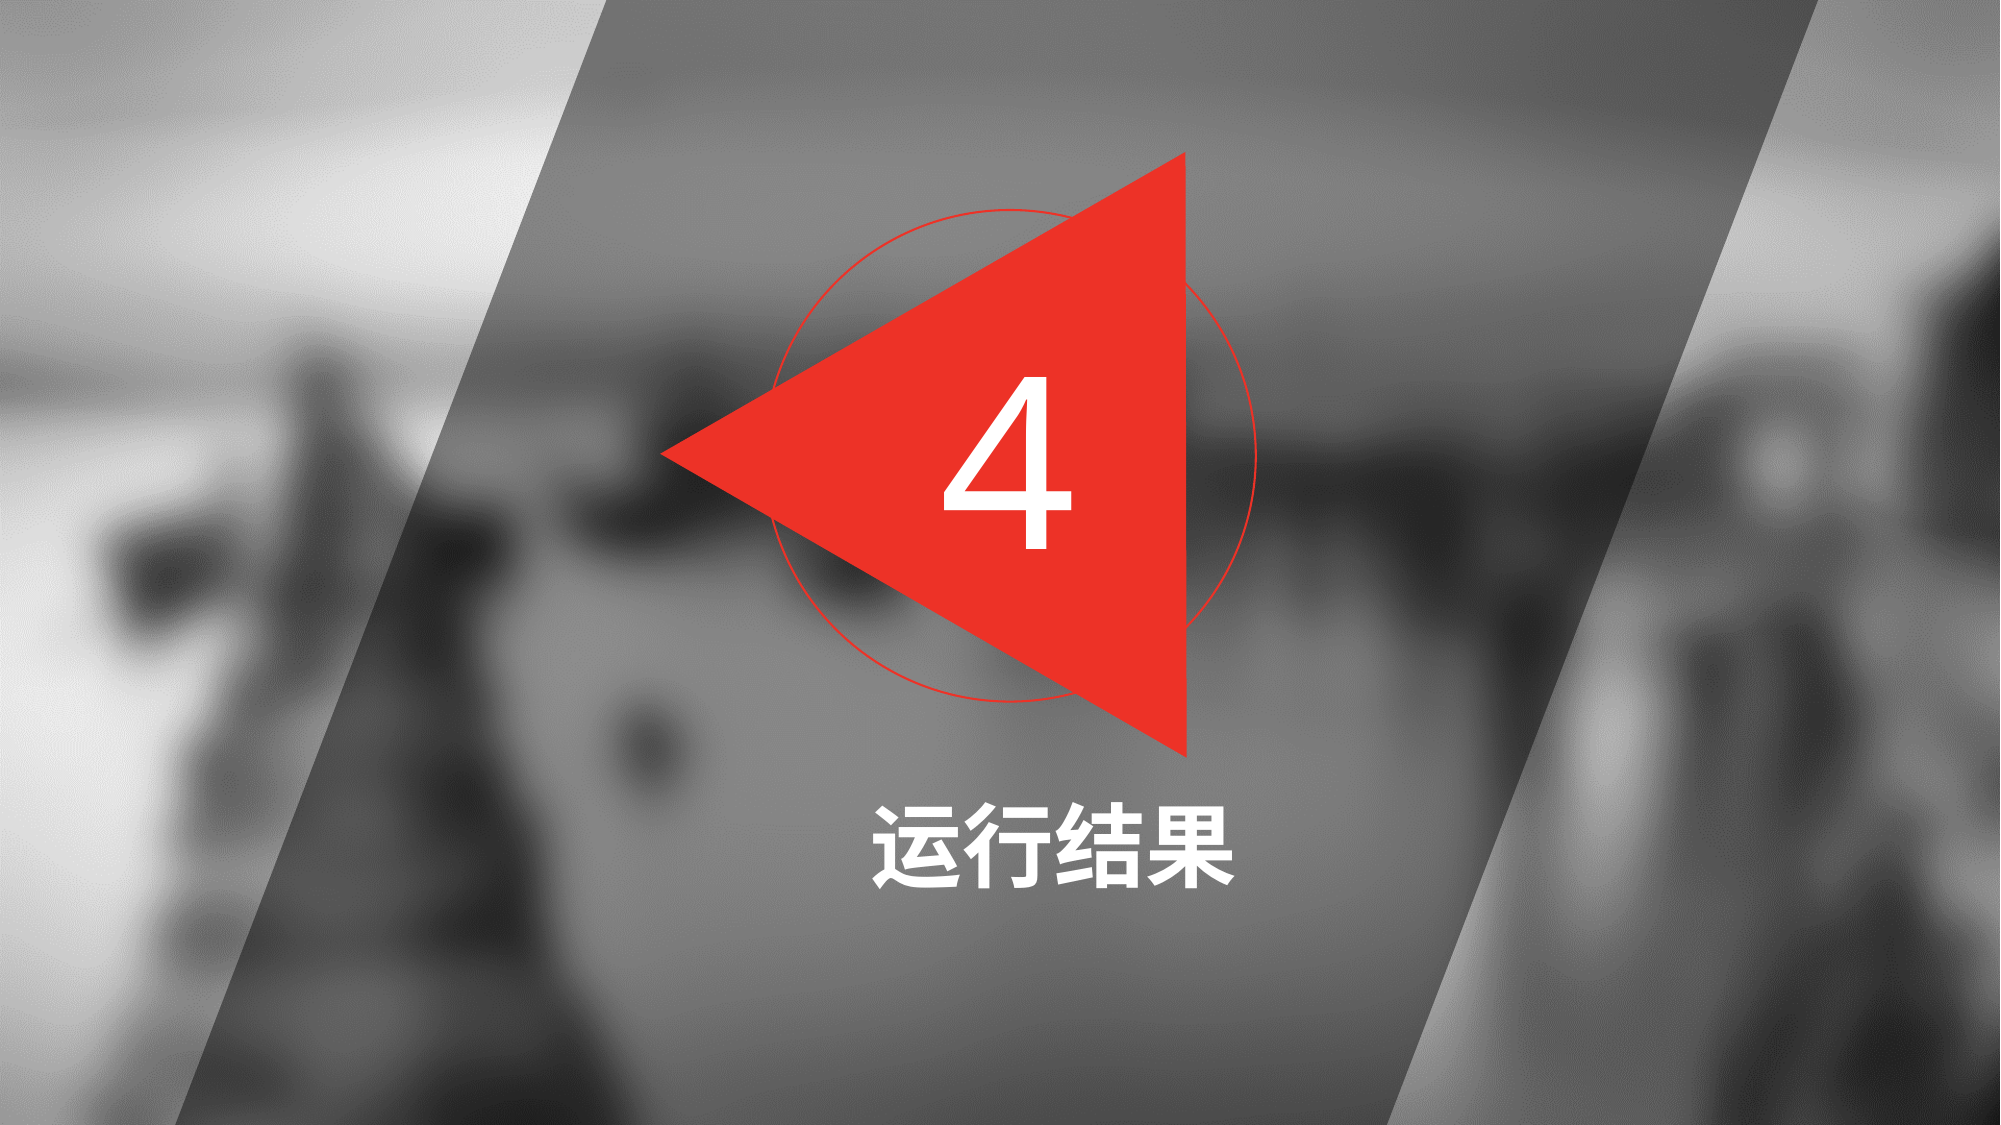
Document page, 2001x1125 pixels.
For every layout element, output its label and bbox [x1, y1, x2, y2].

text_box [732, 111, 1341, 709]
picture [0, 0, 2000, 1125]
